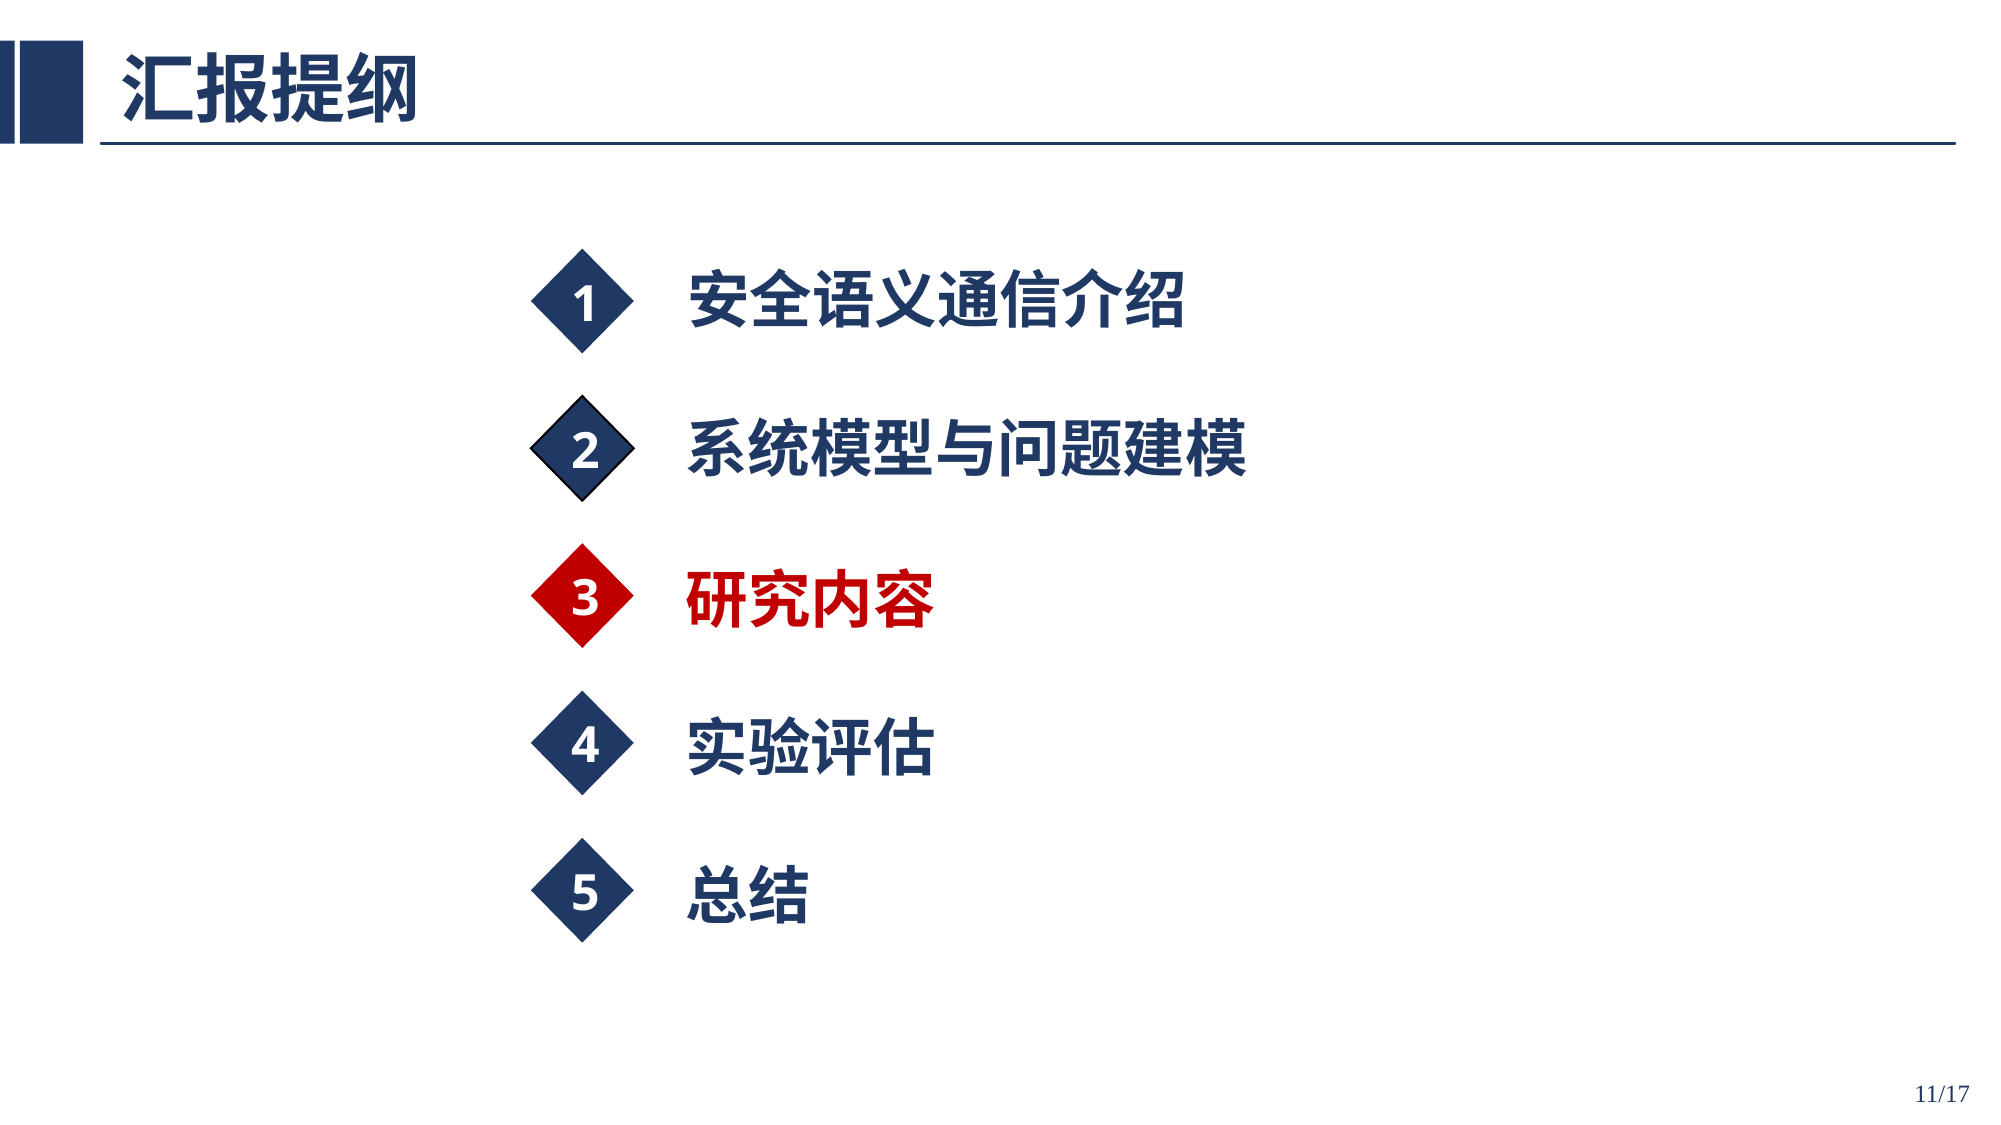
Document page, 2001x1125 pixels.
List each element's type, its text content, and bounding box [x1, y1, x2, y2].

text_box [530, 248, 1659, 943]
slide_number 11/17 [1535, 1062, 1986, 1123]
title 汇报提纲 [105, 32, 509, 152]
